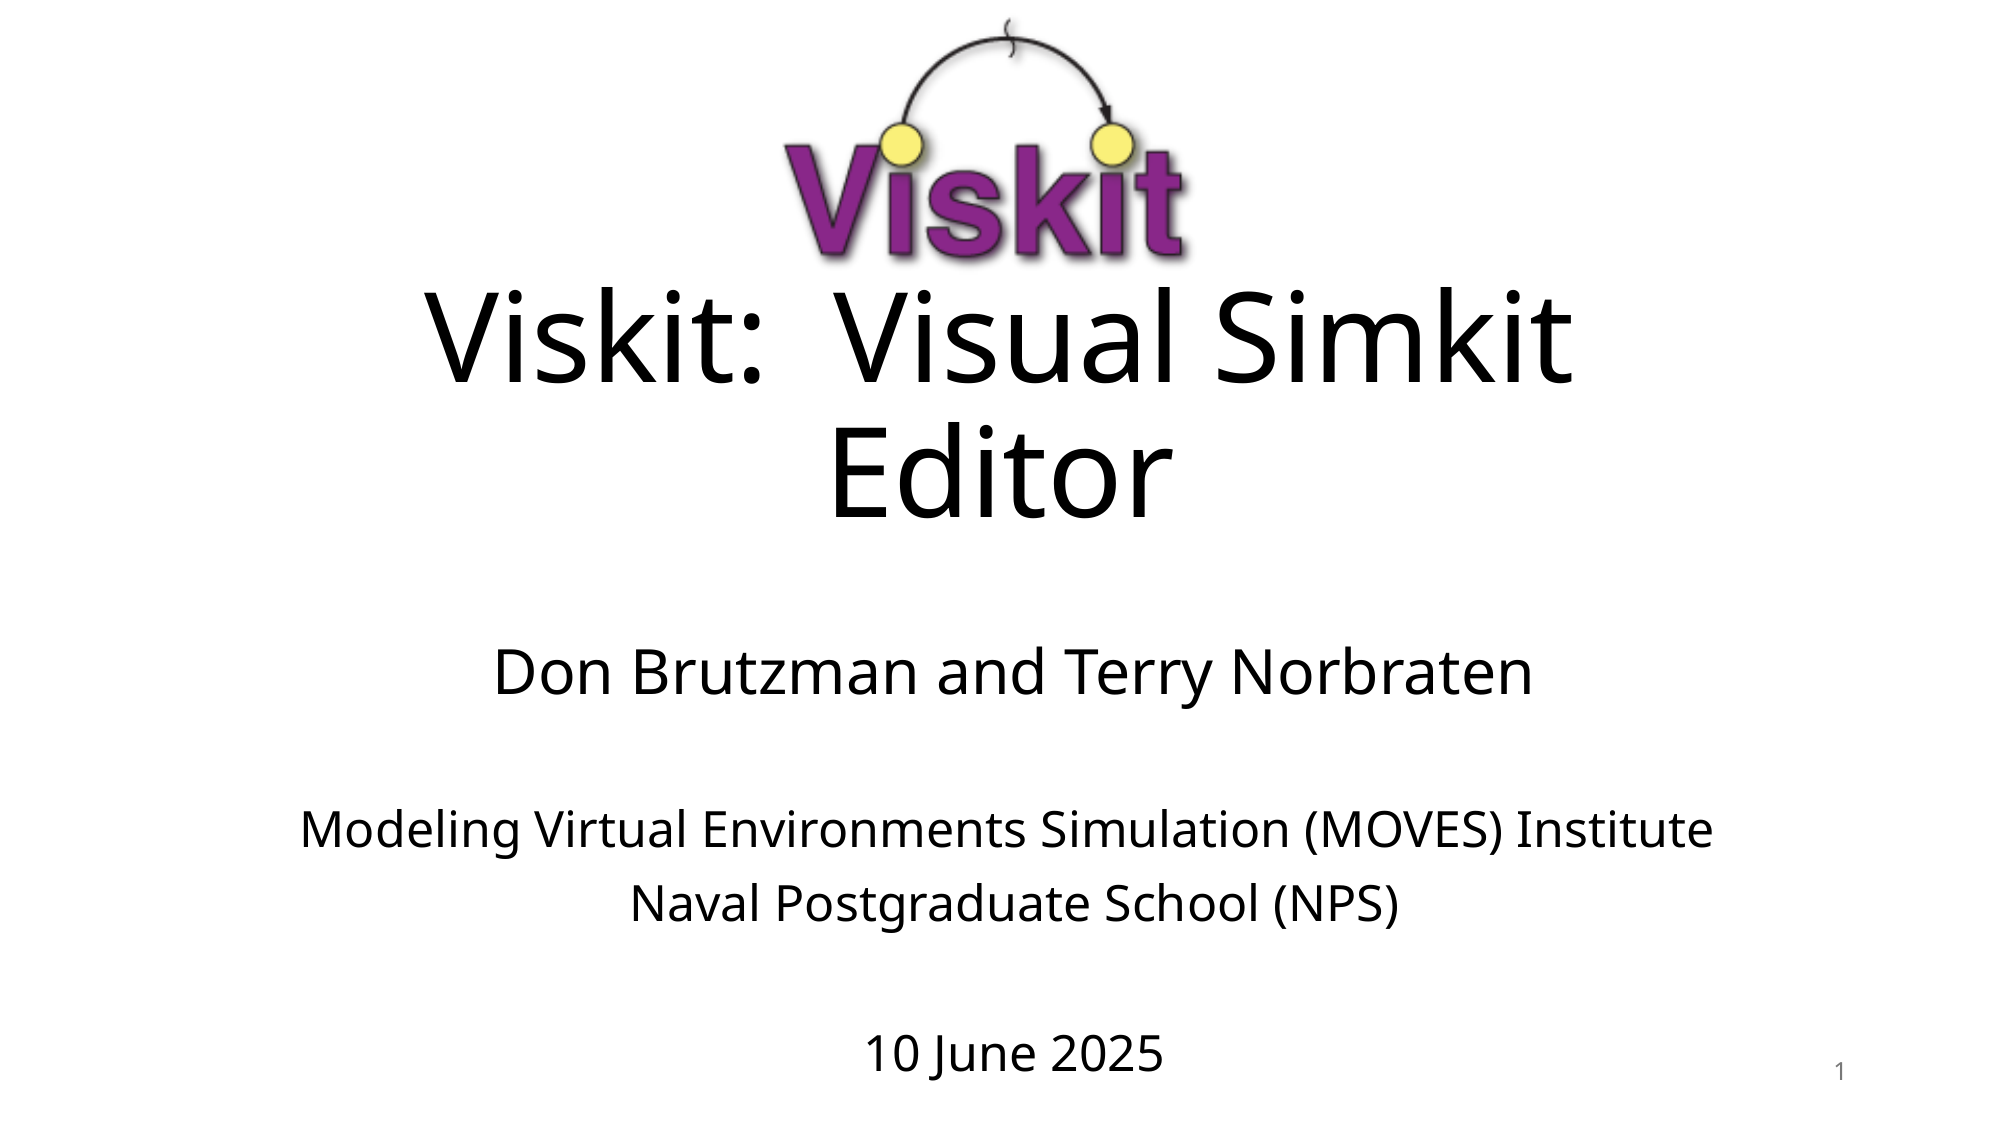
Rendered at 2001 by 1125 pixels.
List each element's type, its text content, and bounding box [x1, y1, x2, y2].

picture [774, 9, 1201, 276]
title Viskit: Visual Simkit Editor [249, 356, 1750, 552]
subtitle Don Brutzman and Terry Norbraten Modeling Virtual Environments Simulation (MOVES) Institute Naval Postgraduate School (NPS) 10 June 2025 [177, 633, 1852, 1125]
slide_number 1 [1412, 1042, 1863, 1103]
